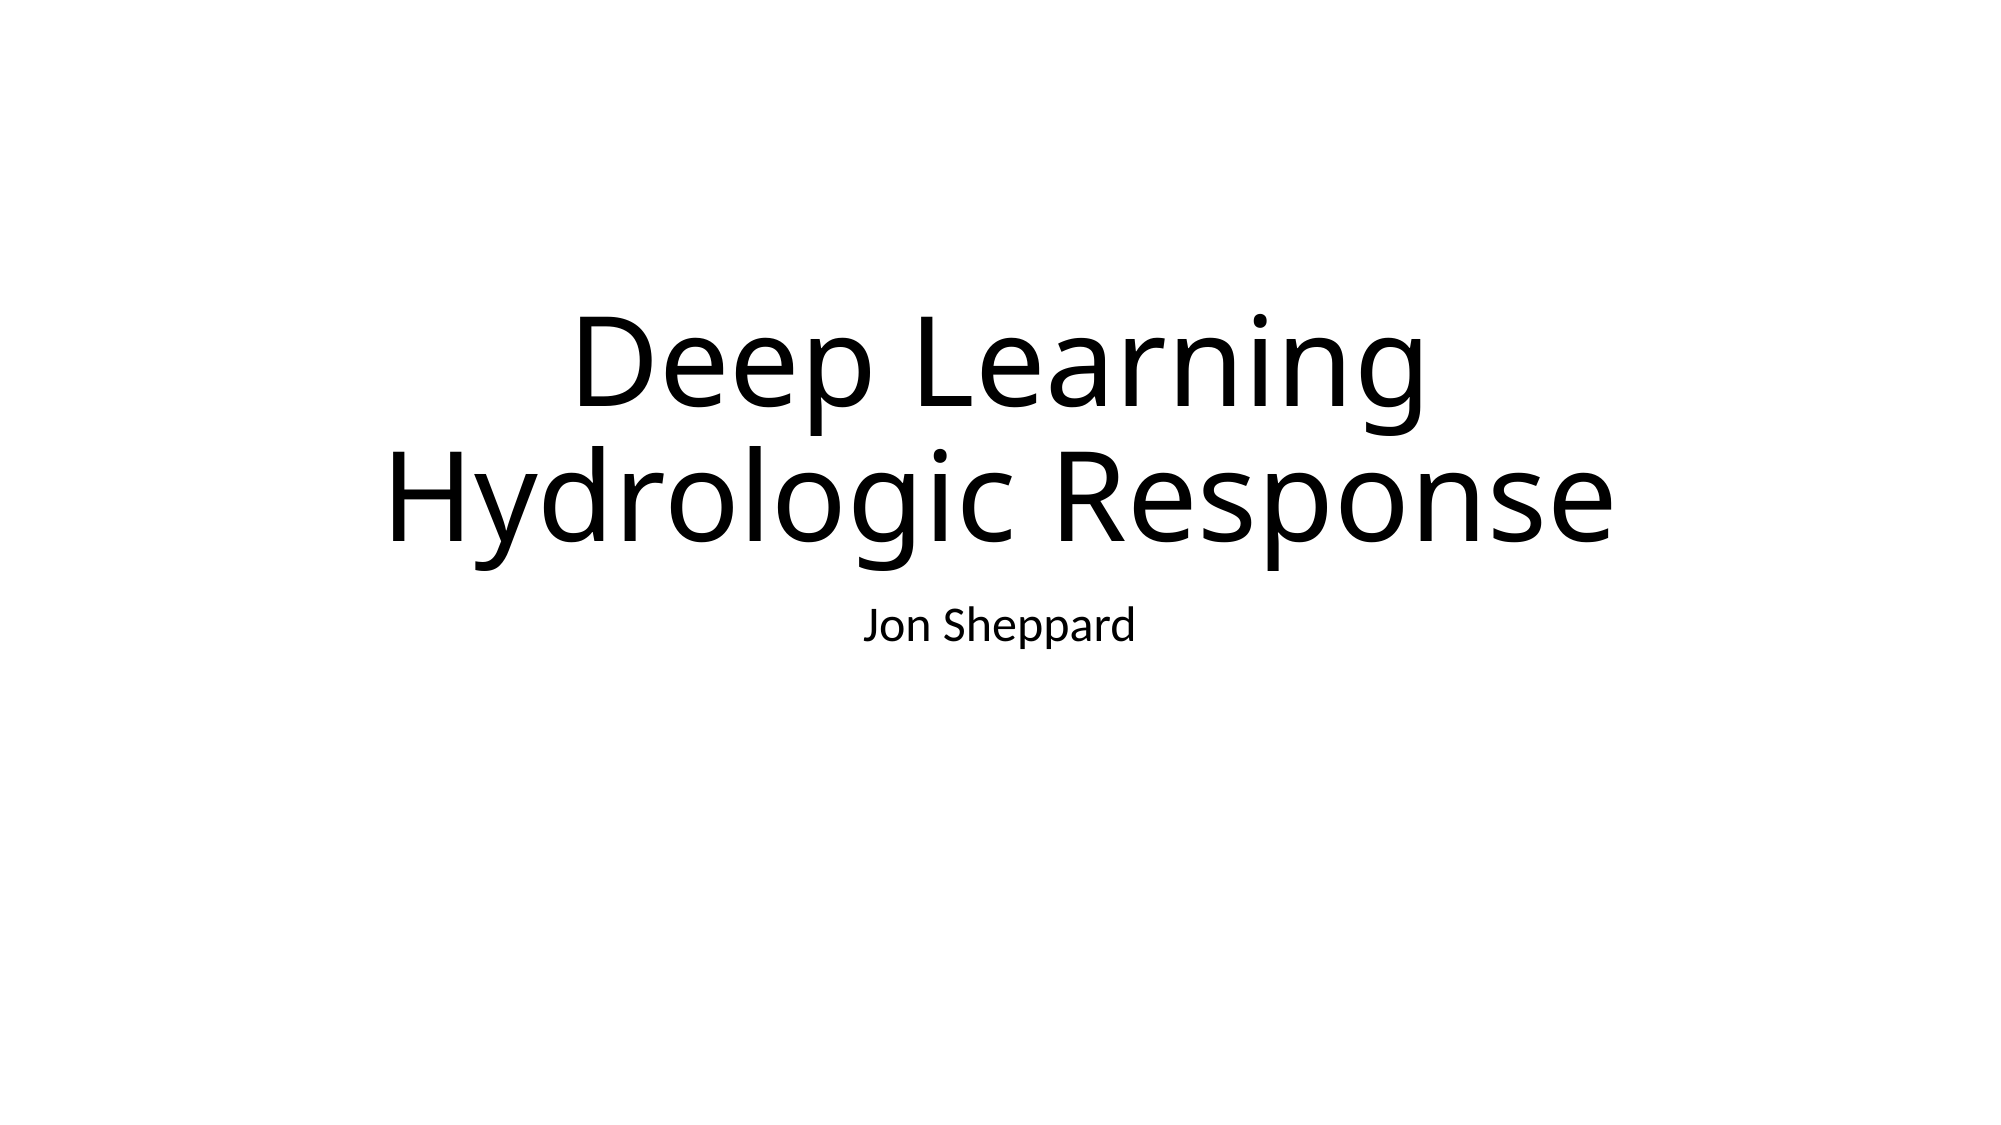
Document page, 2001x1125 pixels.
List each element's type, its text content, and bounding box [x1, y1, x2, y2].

title Deep Learning Hydrologic Response [249, 184, 1750, 576]
subtitle Jon Sheppard [249, 590, 1750, 863]
